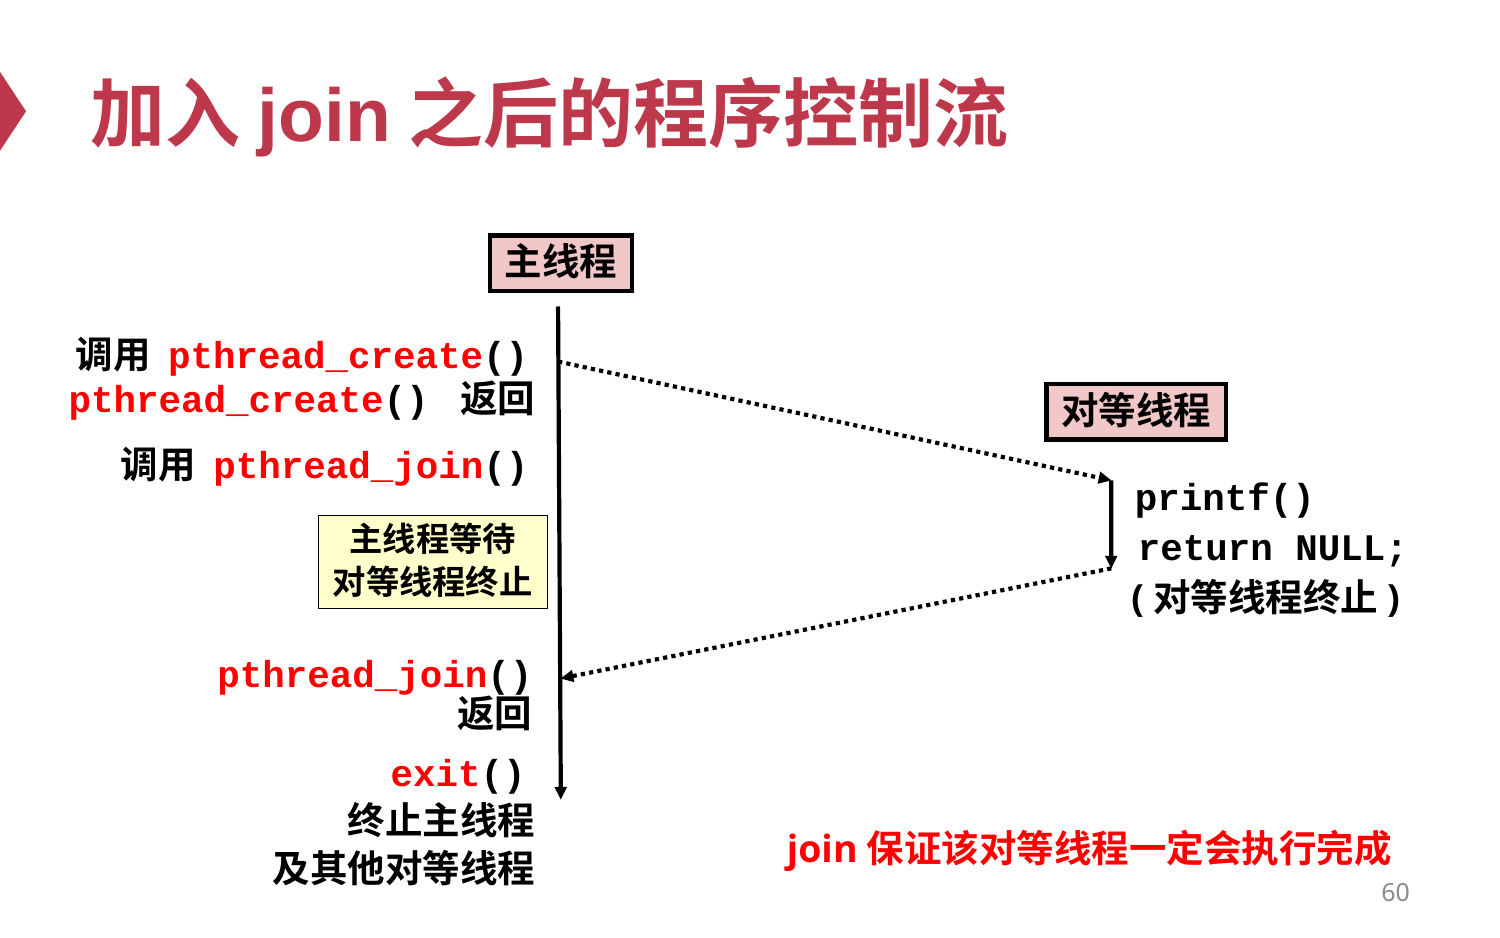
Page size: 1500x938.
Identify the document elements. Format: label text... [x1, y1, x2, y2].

title 加入join之后的程序控制流 [75, 37, 1425, 186]
text_box (对等线程终止) [1116, 571, 1415, 627]
text_box printf() [1120, 470, 1330, 526]
text_box [554, 679, 567, 800]
text_box 主线程等待 对等线程终止 [318, 515, 548, 609]
text_box exit() 终止主线程 及其他对等线程 [257, 746, 551, 898]
text_box [1096, 471, 1112, 484]
text_box 对等线程 [1046, 384, 1227, 440]
text_box pthread_create() 返回 [53, 372, 550, 428]
slide_number 60 [1074, 868, 1425, 919]
text_box [560, 669, 578, 683]
text_box join保证该对等线程一定会执行完成 [772, 817, 1407, 877]
text_box 调用 pthread_join() [105, 438, 543, 494]
text_box pthread_join() 返回 [154, 647, 547, 744]
text_box [1105, 481, 1118, 568]
text_box 主线程 [489, 235, 632, 291]
text_box 调用 pthread_create() [60, 328, 543, 372]
text_box return NULL; [1123, 521, 1423, 577]
